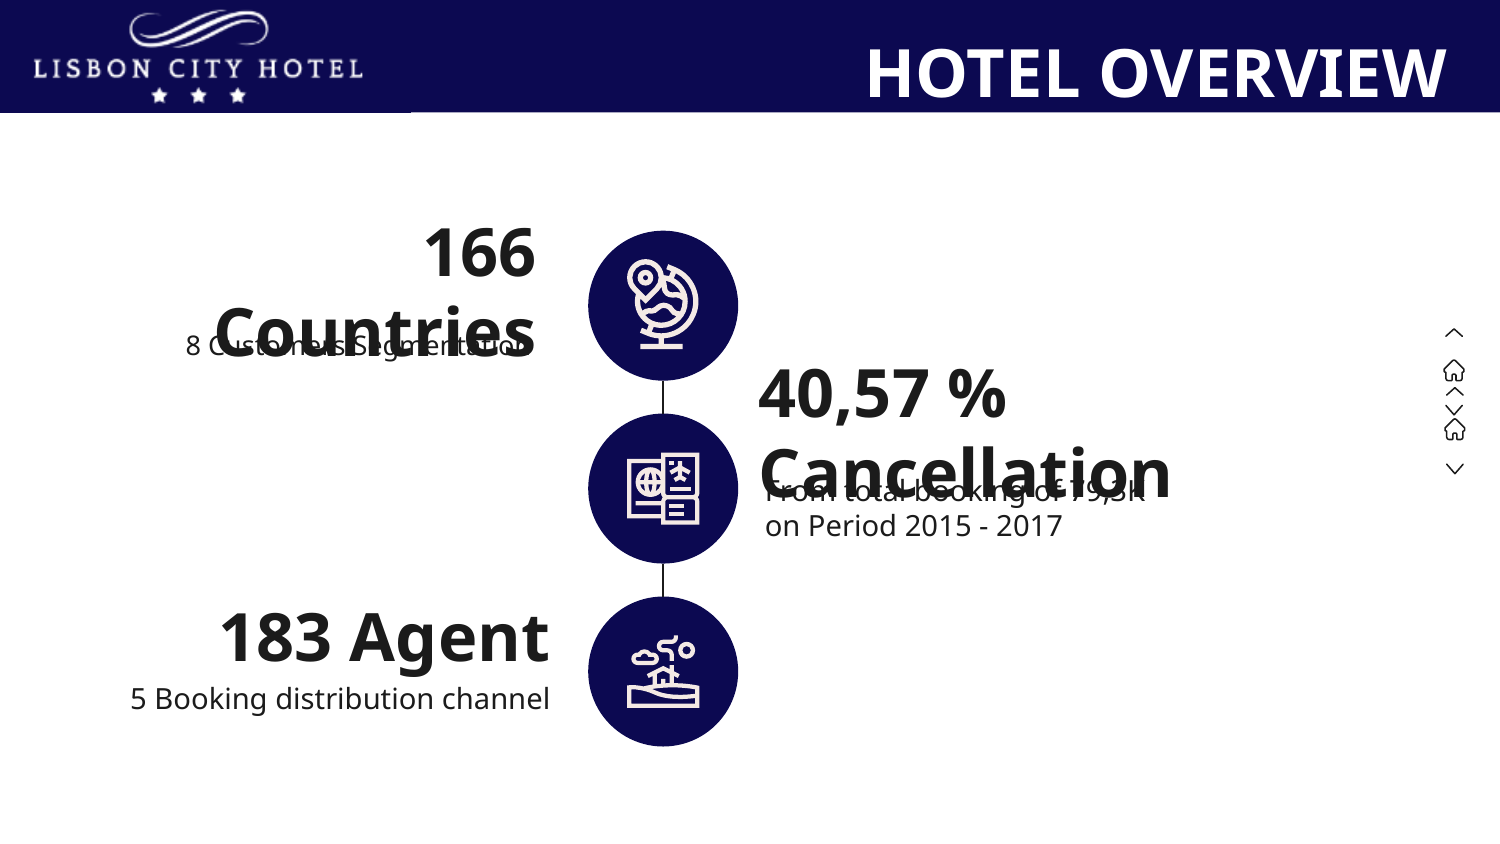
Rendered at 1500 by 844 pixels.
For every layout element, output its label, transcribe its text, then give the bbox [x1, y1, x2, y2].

subtitle 40,57 % Cancellation [758, 391, 1390, 469]
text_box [626, 452, 700, 525]
text_box [1445, 418, 1465, 440]
subtitle 166 Countries [96, 251, 537, 329]
text_box [588, 413, 739, 564]
text_box [1436, 411, 1474, 448]
text_box [758, 469, 1380, 574]
subtitle 8 Customers Segmentation [0, 306, 532, 384]
subtitle 183 Agent [110, 596, 551, 674]
subtitle 5 Booking distribution channel [110, 674, 551, 737]
text_box [1444, 360, 1464, 381]
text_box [626, 258, 700, 350]
text_box HOTEL OVERVIEW [776, 15, 1463, 78]
text_box [412, 0, 1500, 113]
text_box [588, 230, 739, 381]
text_box [588, 596, 739, 747]
subtitle From total booking of 79,3K on Period 2015 - 2017 [746, 468, 1301, 546]
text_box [626, 635, 700, 709]
picture [0, 0, 412, 113]
